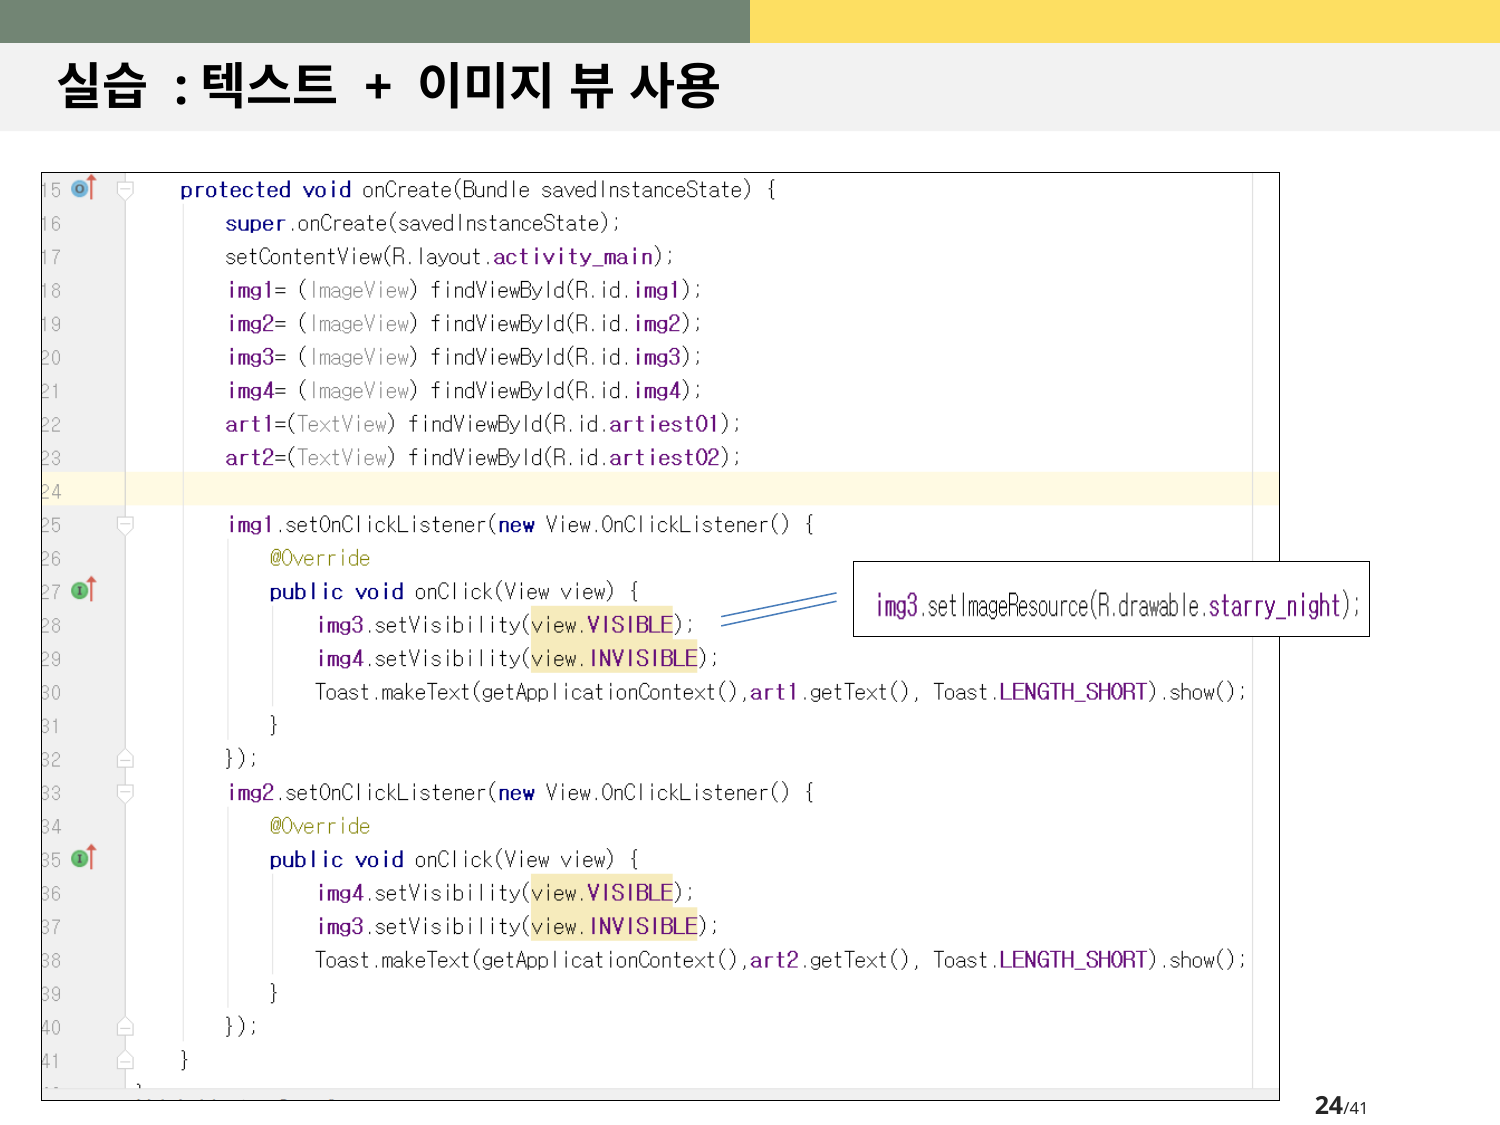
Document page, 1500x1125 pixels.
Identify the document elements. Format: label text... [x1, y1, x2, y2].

title 실습 :텍스트 + 이미지 뷰 사용 [41, 42, 1459, 128]
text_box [720, 623, 837, 627]
picture [40, 172, 1370, 1102]
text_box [720, 592, 837, 617]
